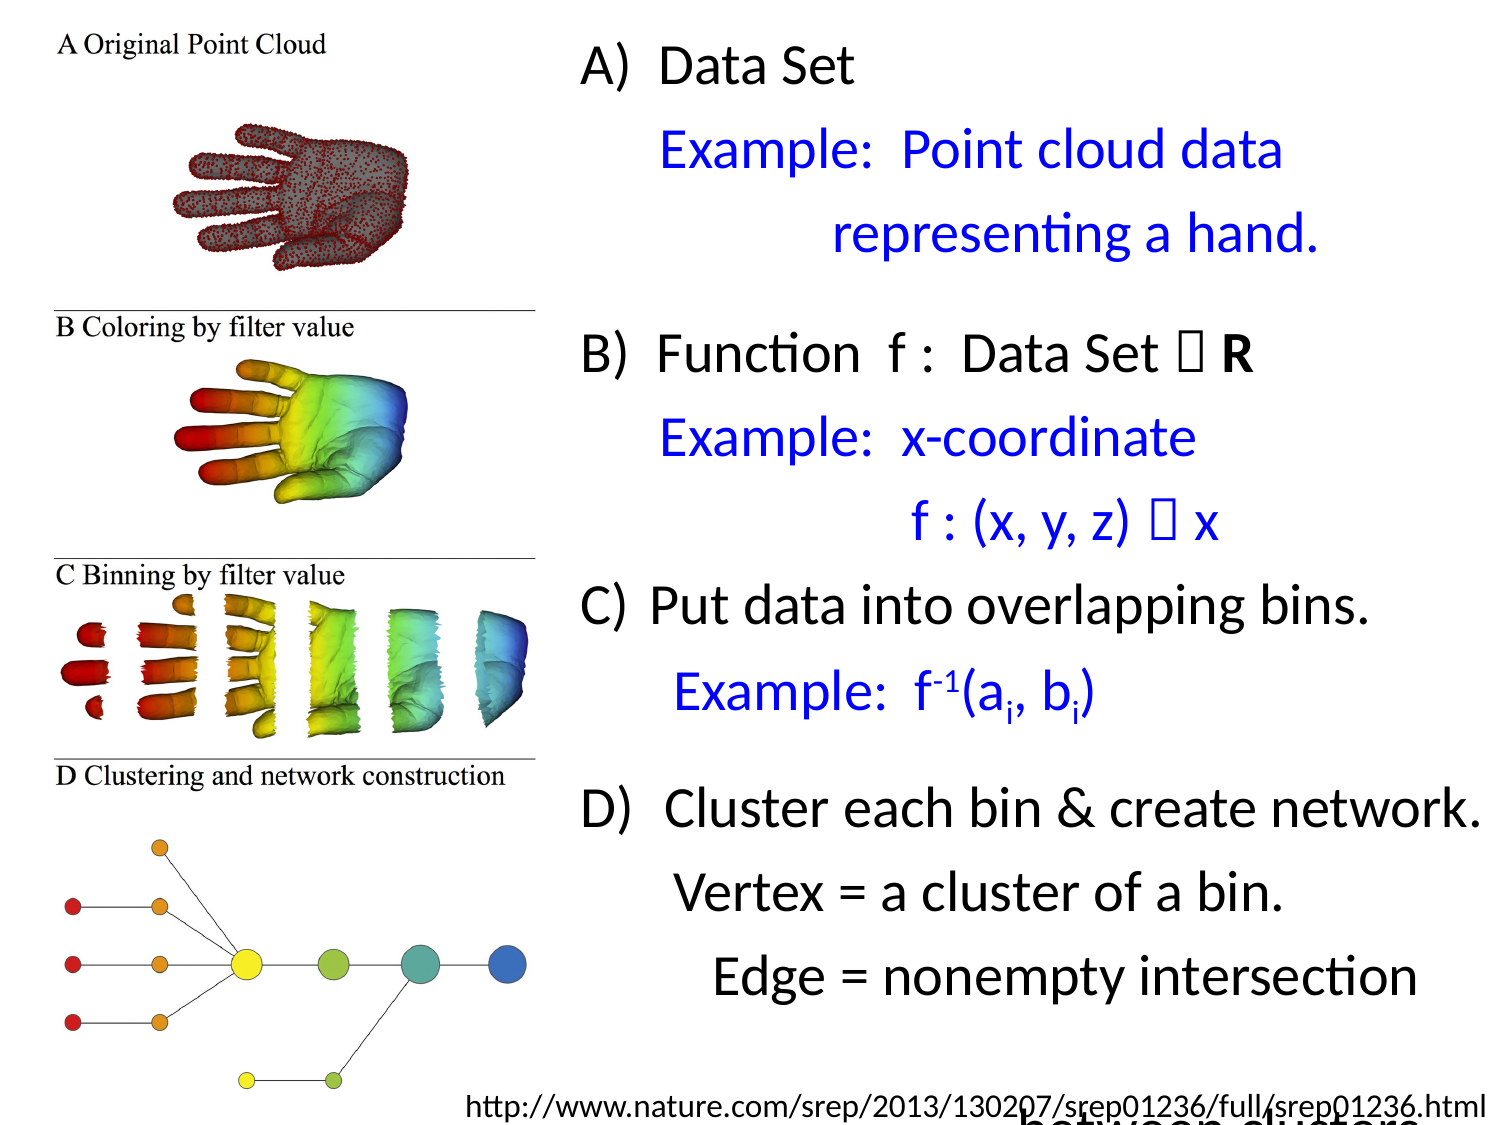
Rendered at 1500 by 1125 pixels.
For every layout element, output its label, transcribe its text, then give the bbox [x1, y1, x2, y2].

text_box A) Data Set Example: Point cloud data representing a hand. B) Function f : Data Set  R Example: x-coordinate f : (x, y, z)  x Put data into overlapping bins. Example: f-1(ai, bi) Cluster each bin & create network. Vertex = a cluster of a bin. Edge = nonempty intersection between clusters [565, 4, 1500, 1125]
picture [48, 27, 541, 1095]
text_box http://www.nature.com/srep/2013/130207/srep01236/full/srep01236.html [354, 1076, 565, 1125]
